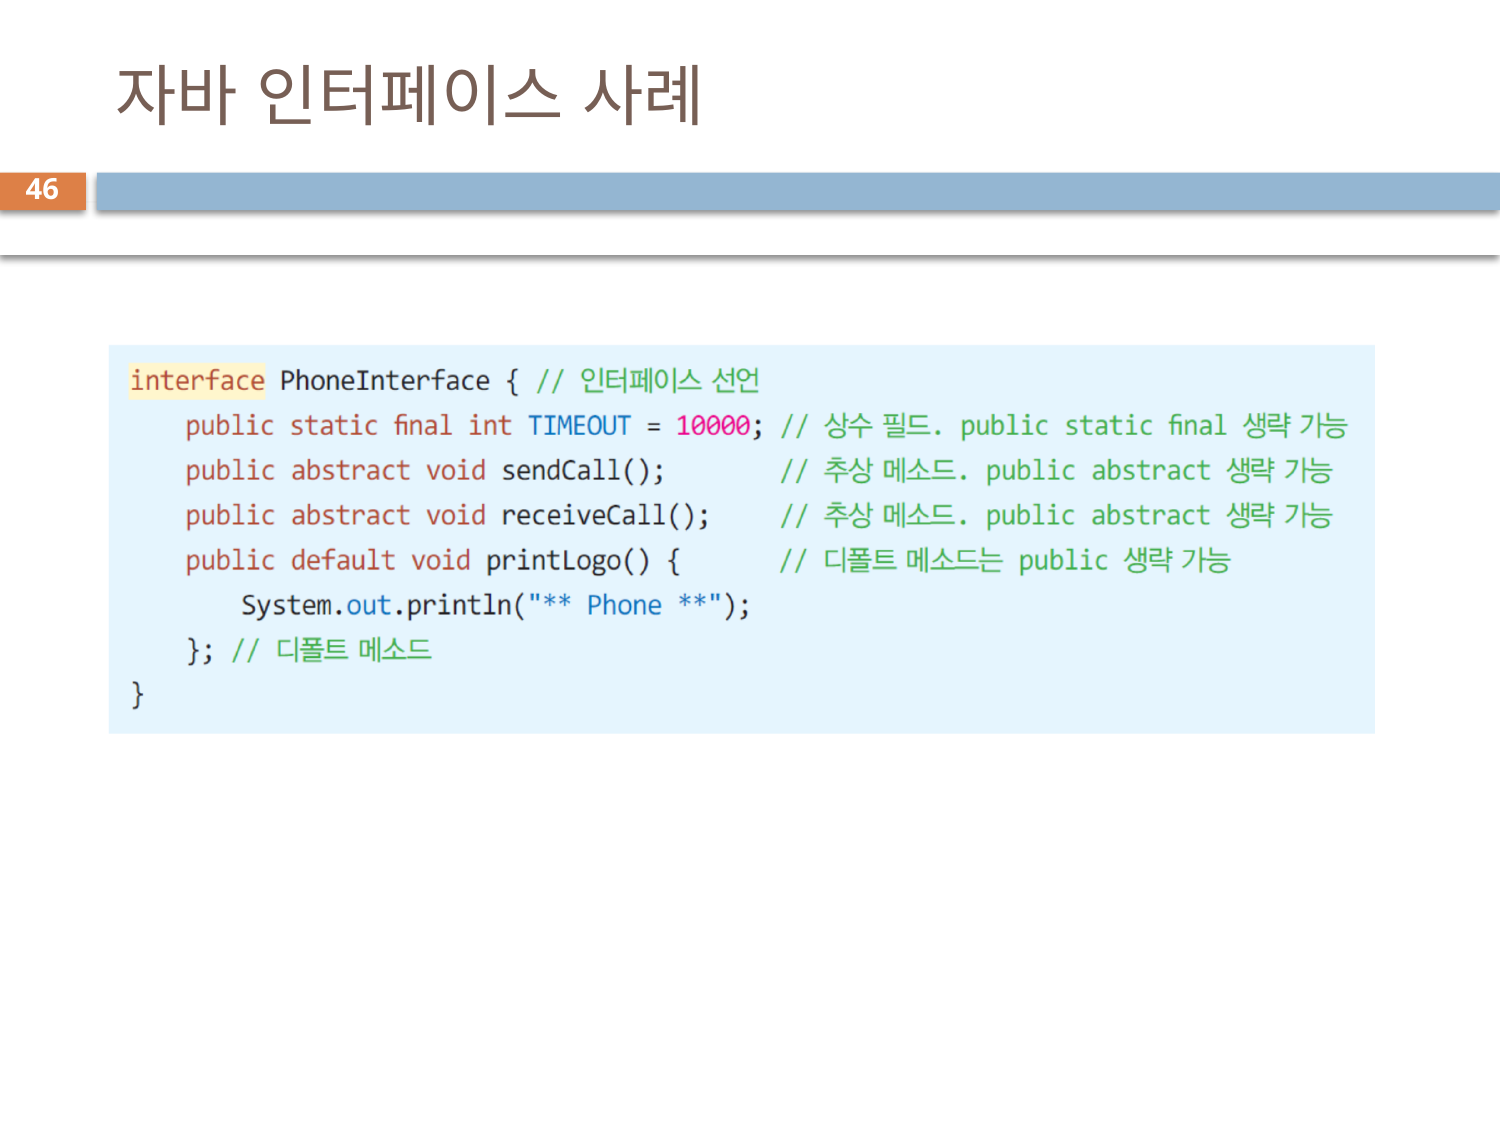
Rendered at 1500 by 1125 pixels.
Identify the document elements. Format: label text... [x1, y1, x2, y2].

slide_number 46 [0, 170, 87, 211]
picture [102, 337, 1375, 738]
title 자바 인터페이스 사례 [100, 37, 1438, 149]
